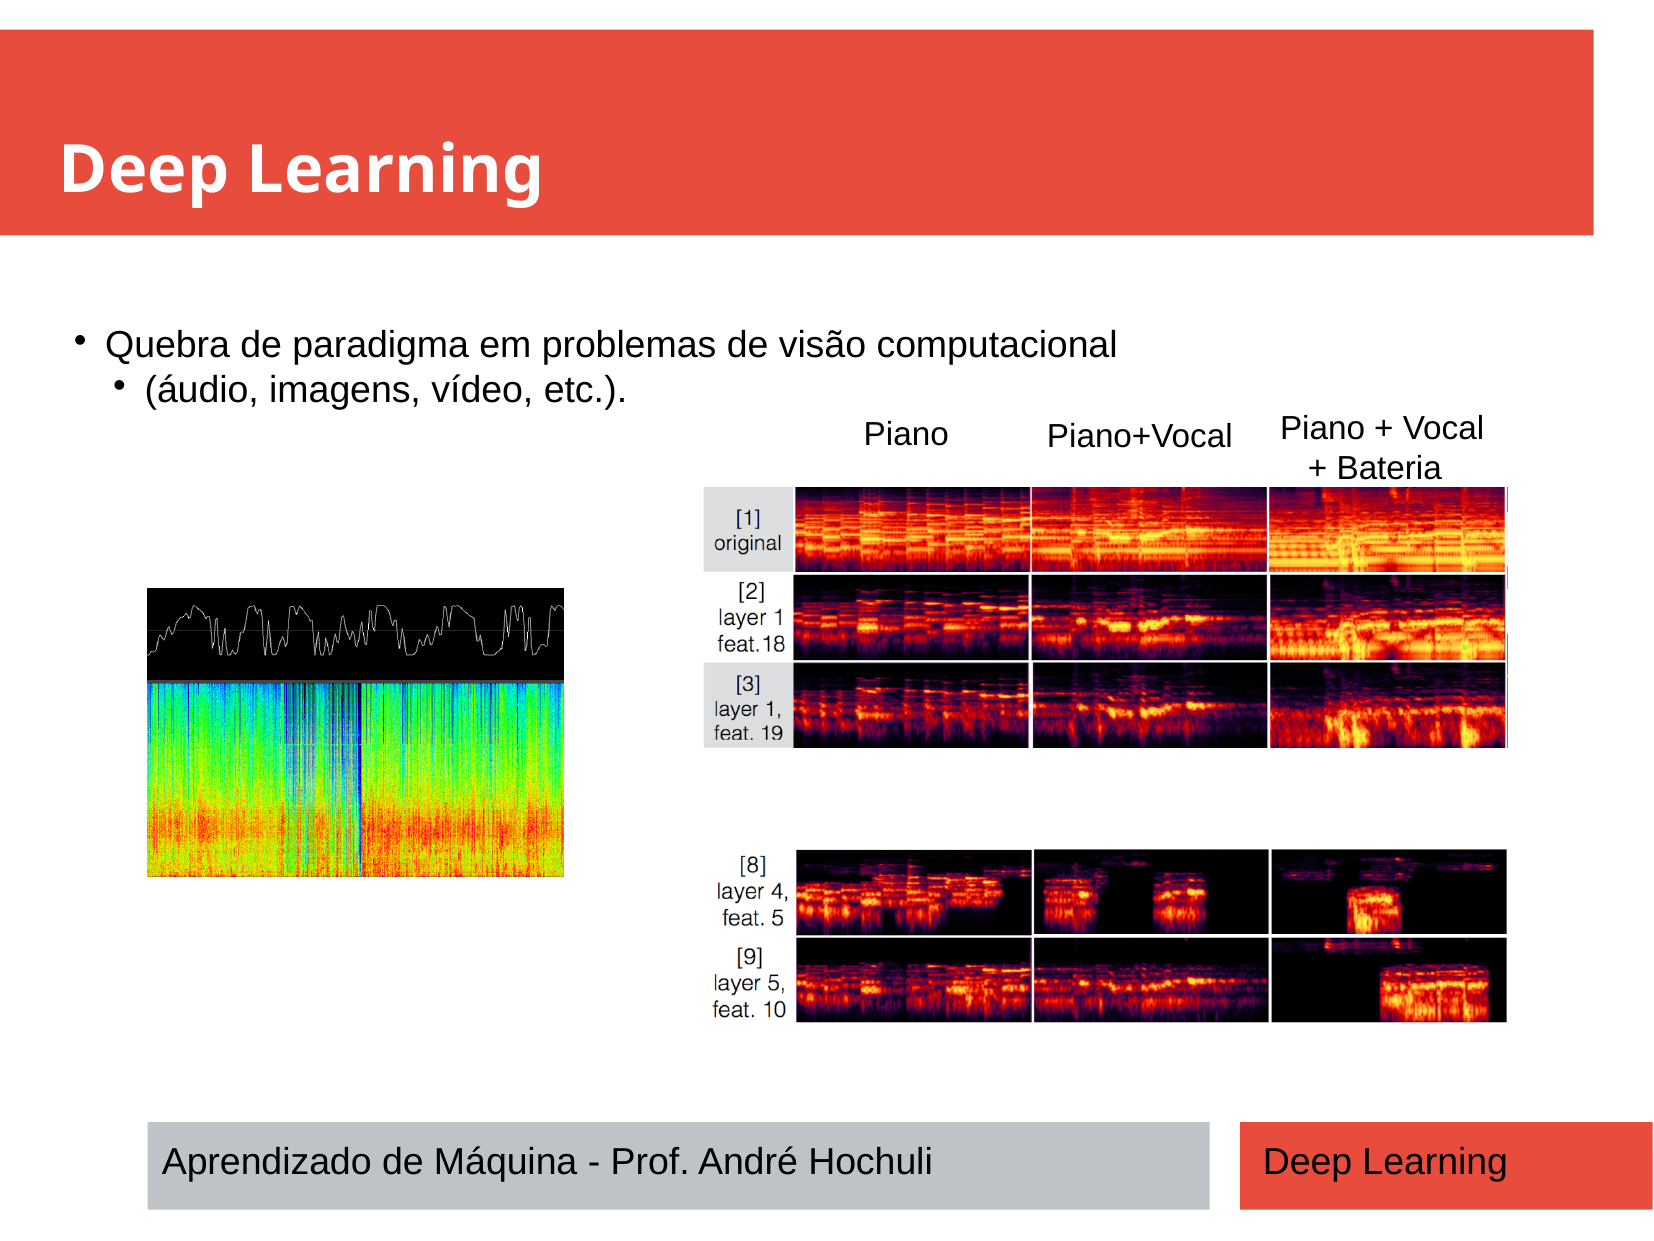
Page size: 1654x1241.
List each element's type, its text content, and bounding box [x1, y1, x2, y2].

text_box Piano [848, 402, 964, 455]
text_box Aprendizado de Máquina - Prof. André Hochuli [147, 1129, 1204, 1189]
picture [701, 487, 1508, 1027]
picture [146, 588, 564, 877]
text_box [59, 299, 1565, 1067]
text_box Deep Learning [59, 59, 1594, 206]
text_box Piano+Vocal [1032, 404, 1248, 457]
text_box Piano + Vocal + Bateria [1265, 396, 1500, 486]
text_box Quebra de paradigma em problemas de visão computacional (áudio, imagens, vídeo, etc.). [58, 310, 1424, 1057]
text_box Deep Learning [1248, 1129, 1623, 1189]
